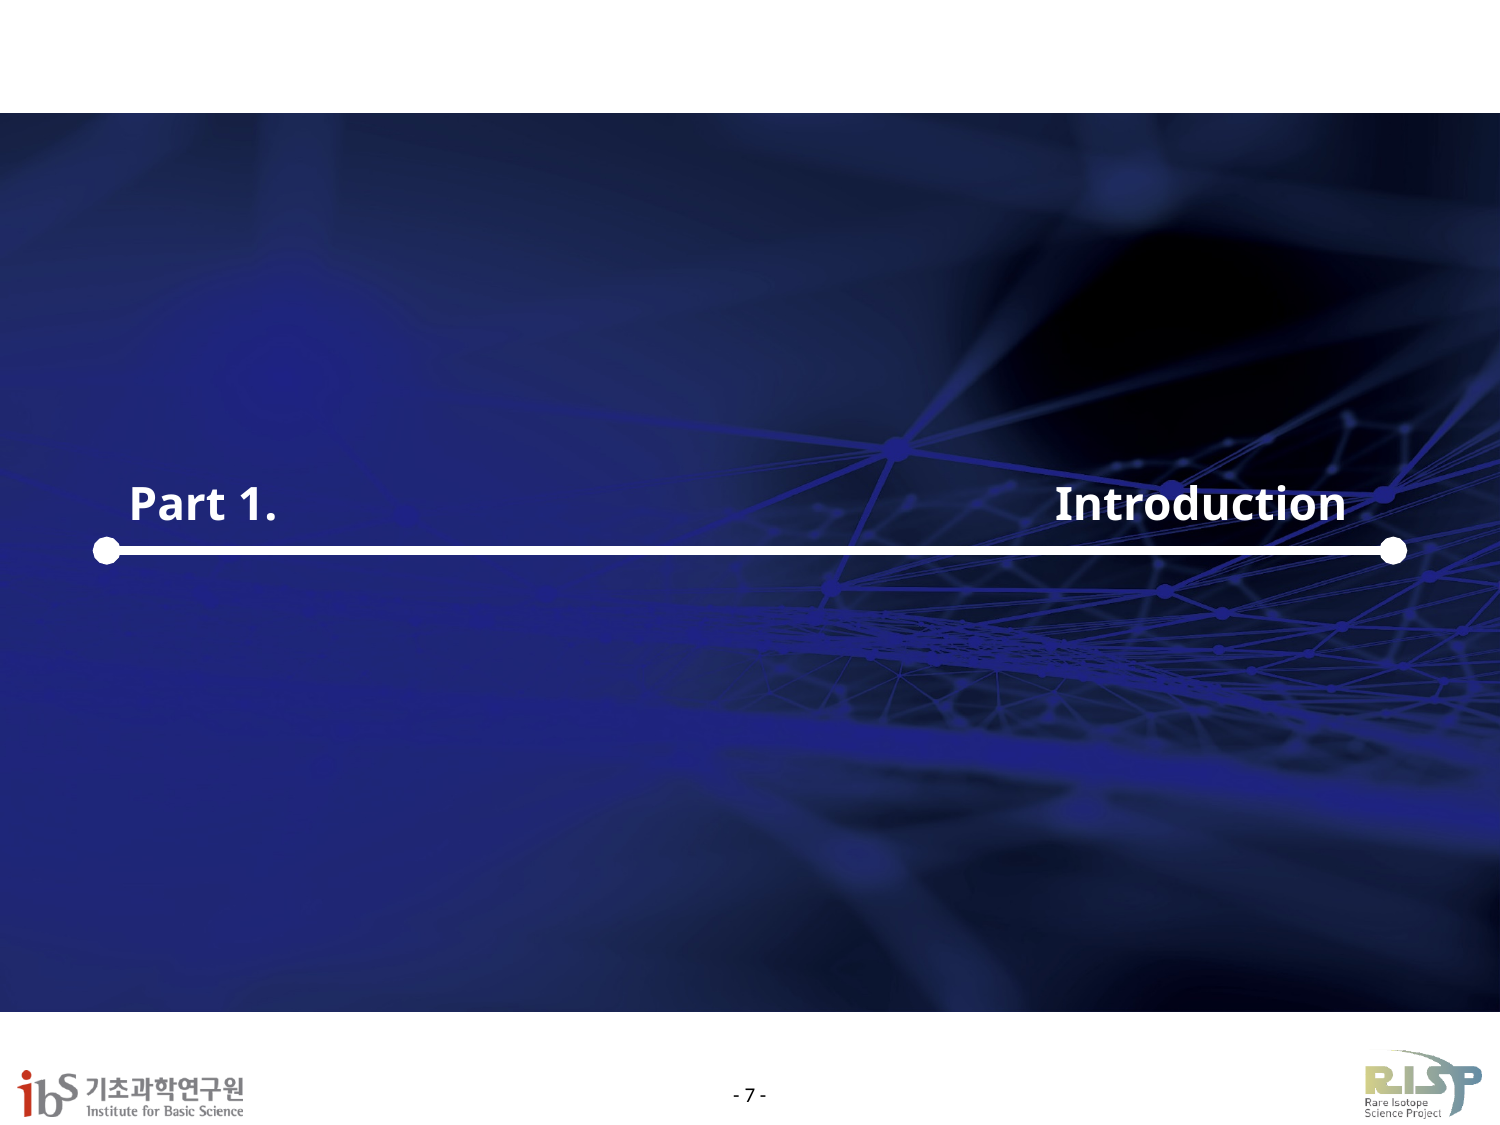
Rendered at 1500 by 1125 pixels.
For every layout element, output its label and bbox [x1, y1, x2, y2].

picture [17, 1070, 243, 1117]
picture [0, 113, 1500, 1012]
picture [1364, 1049, 1482, 1119]
